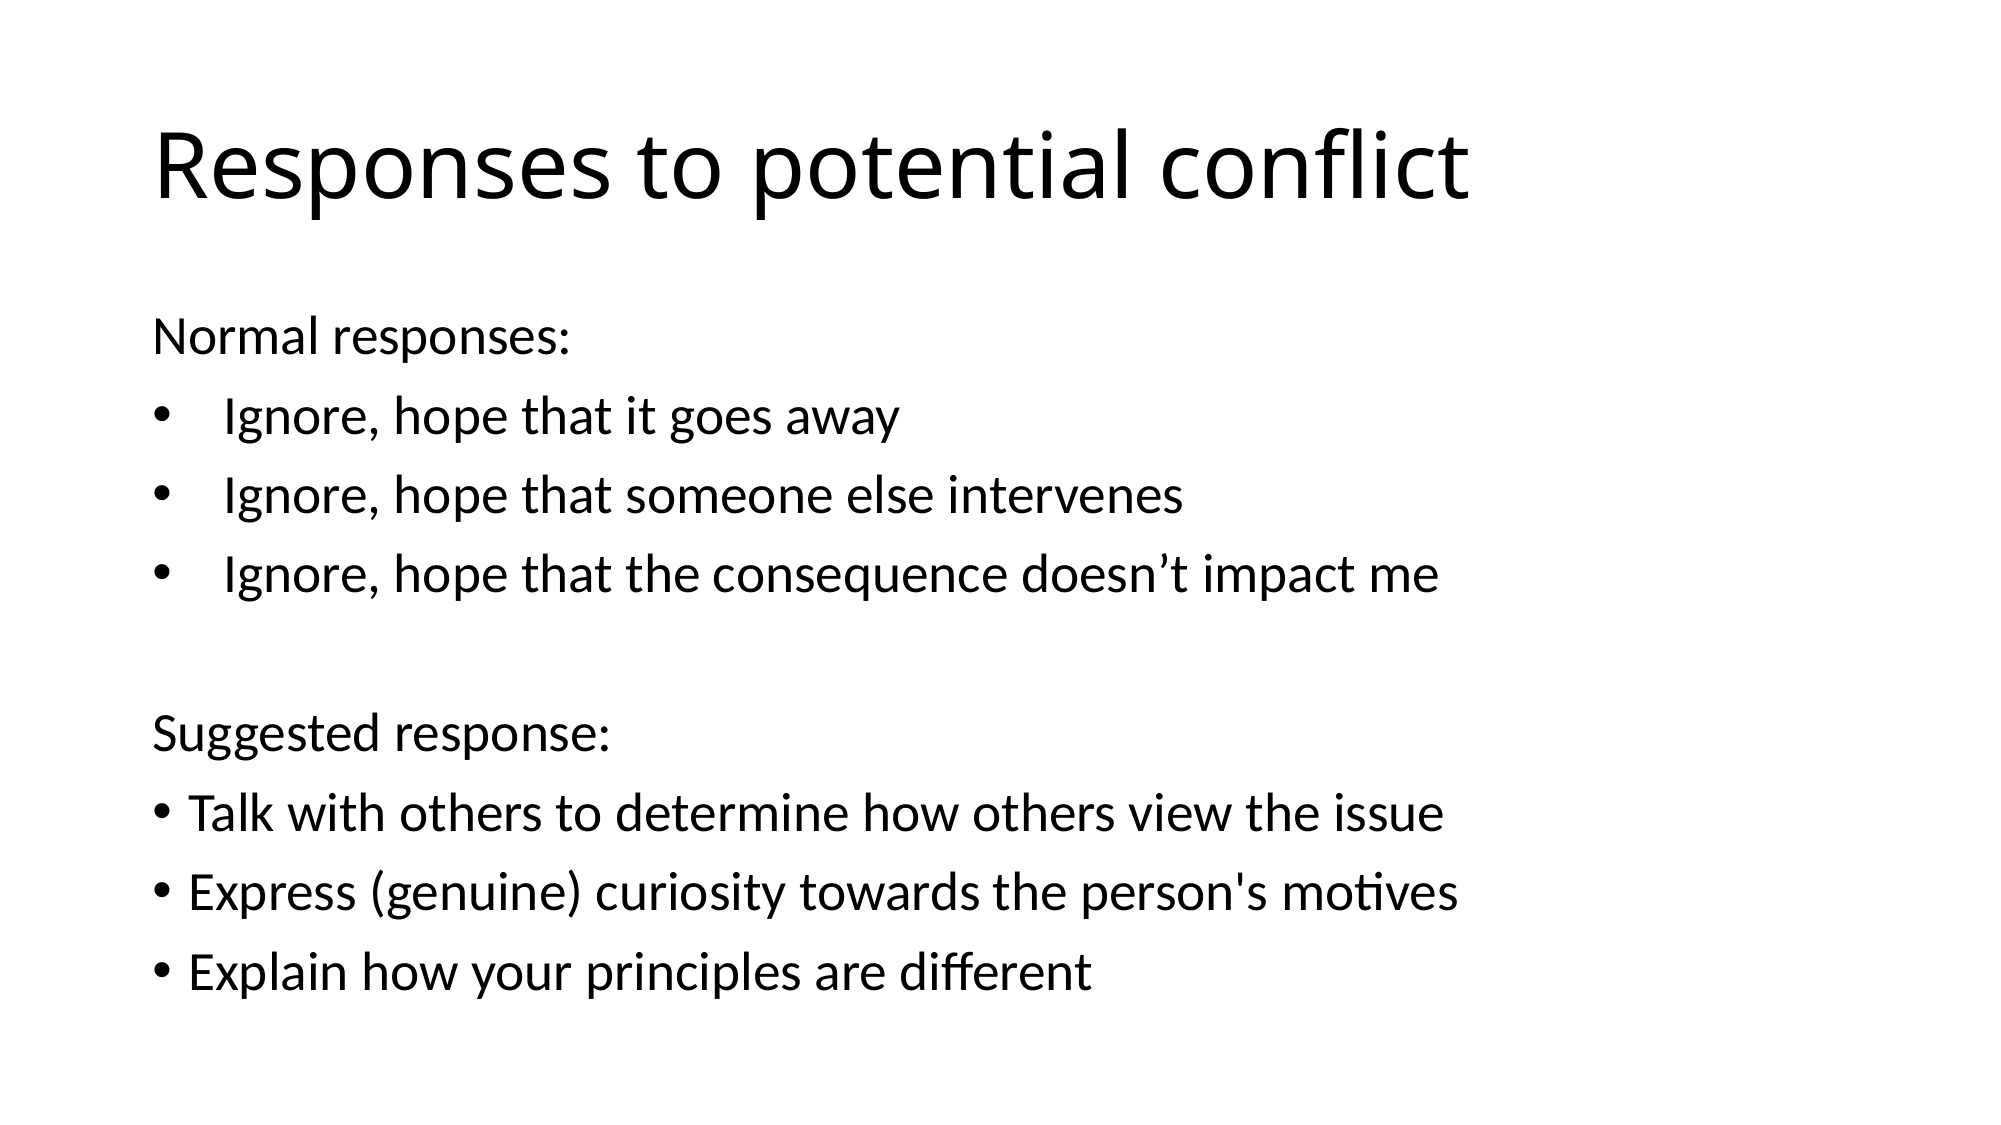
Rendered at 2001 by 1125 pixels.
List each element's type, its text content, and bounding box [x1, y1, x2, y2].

title Responses to potential conflict [137, 59, 1863, 278]
list Normal responses: Ignore, hope that it goes away Ignore, hope that someone else intervenes Ignore, hope that the consequence doesn’t impact me Suggested response: Talk with others to determine how others view the issue Express (genuine) curiosity towards the person's motives Explain how your principles are different [137, 299, 1863, 1014]
